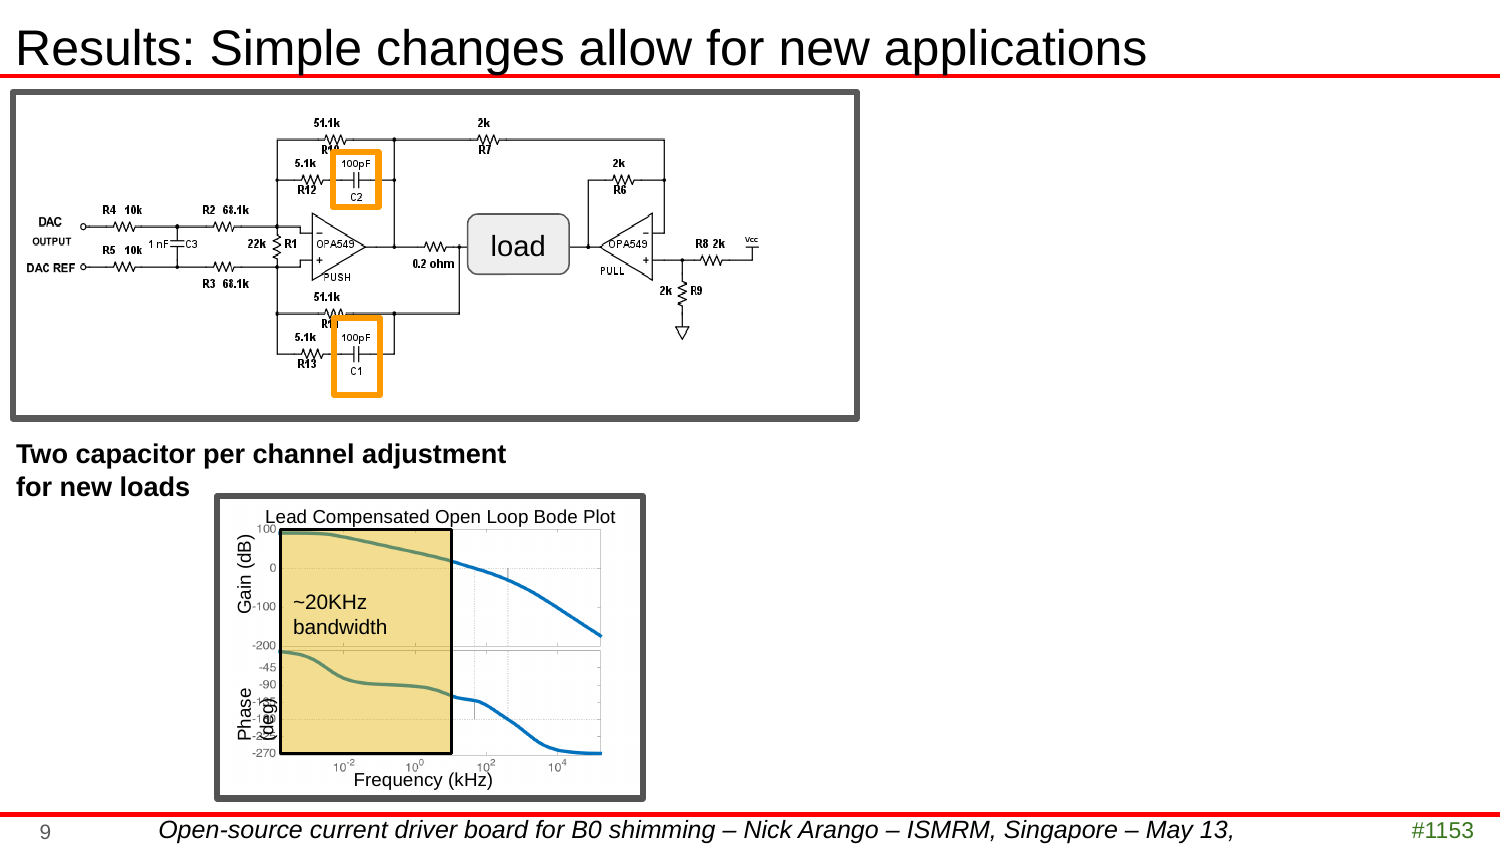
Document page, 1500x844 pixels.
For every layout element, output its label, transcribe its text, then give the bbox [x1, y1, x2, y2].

slide_number 9 [0, 798, 52, 844]
text_box [12, 93, 857, 419]
text_box Two capacitor per channel adjustment for new loads [1, 421, 541, 517]
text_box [467, 212, 570, 276]
picture [24, 105, 788, 410]
title Results: Simple changes allow for new applications [0, 0, 1486, 93]
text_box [217, 489, 640, 804]
